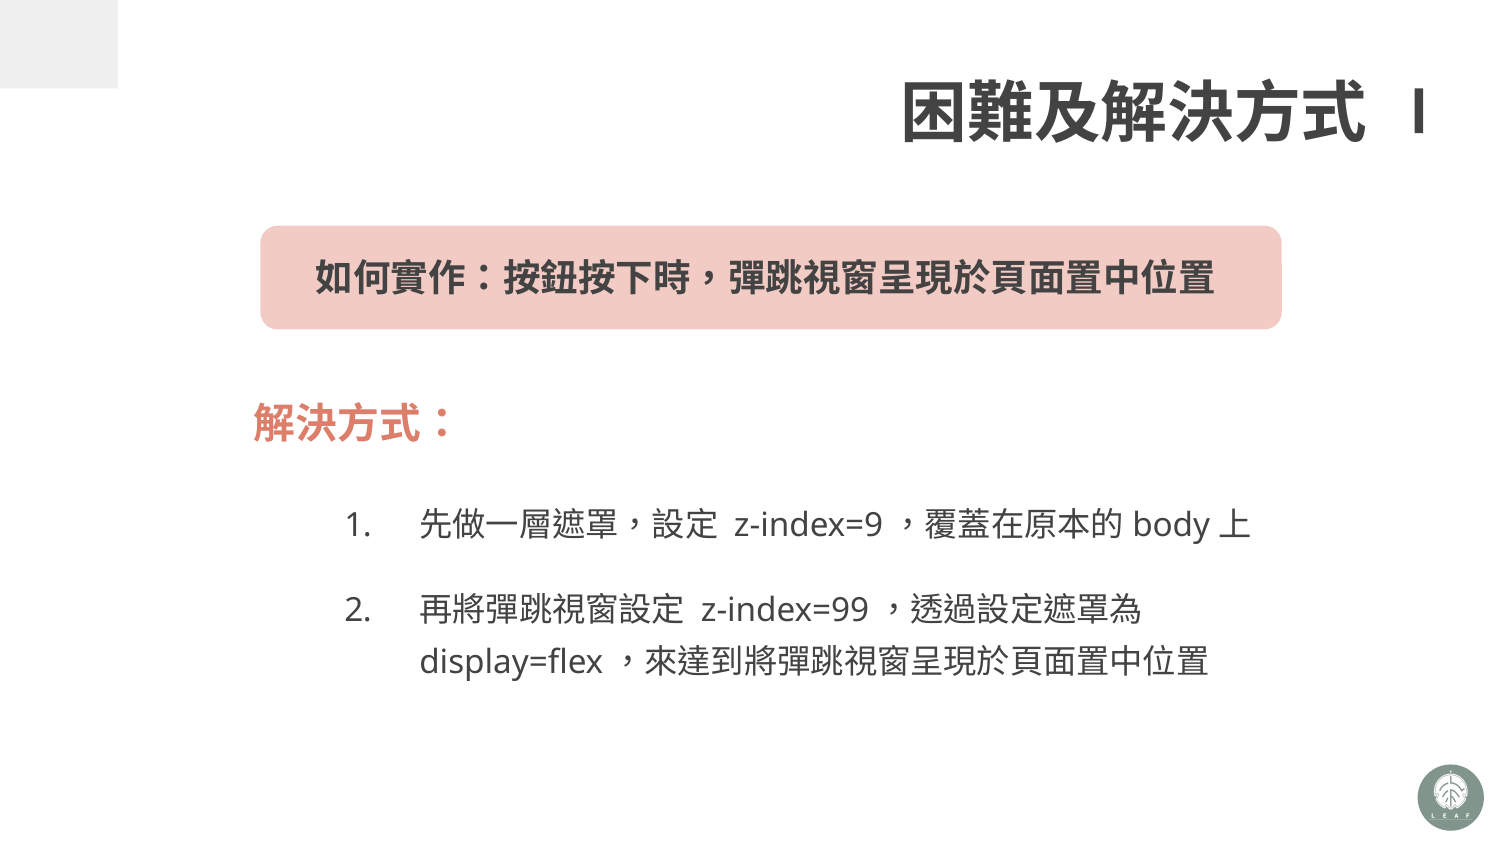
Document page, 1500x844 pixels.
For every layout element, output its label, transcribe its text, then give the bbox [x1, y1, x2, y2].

text_box 如何實作：按鈕按下時，彈跳視窗呈現於頁面置中位置 [300, 238, 1242, 317]
text_box 解決方式： [239, 389, 478, 455]
text_box 先做一層遮罩，設定 z-index=9，覆蓋在原本的body上 再將彈跳視窗設定 z-index=99，透過設定遮罩為 display=flex，來達到將彈跳視窗呈現於頁面置中位置 [329, 475, 1272, 805]
text_box [258, 223, 1284, 332]
text_box 困難及解決方式 [624, 72, 1383, 148]
picture [1417, 764, 1484, 831]
